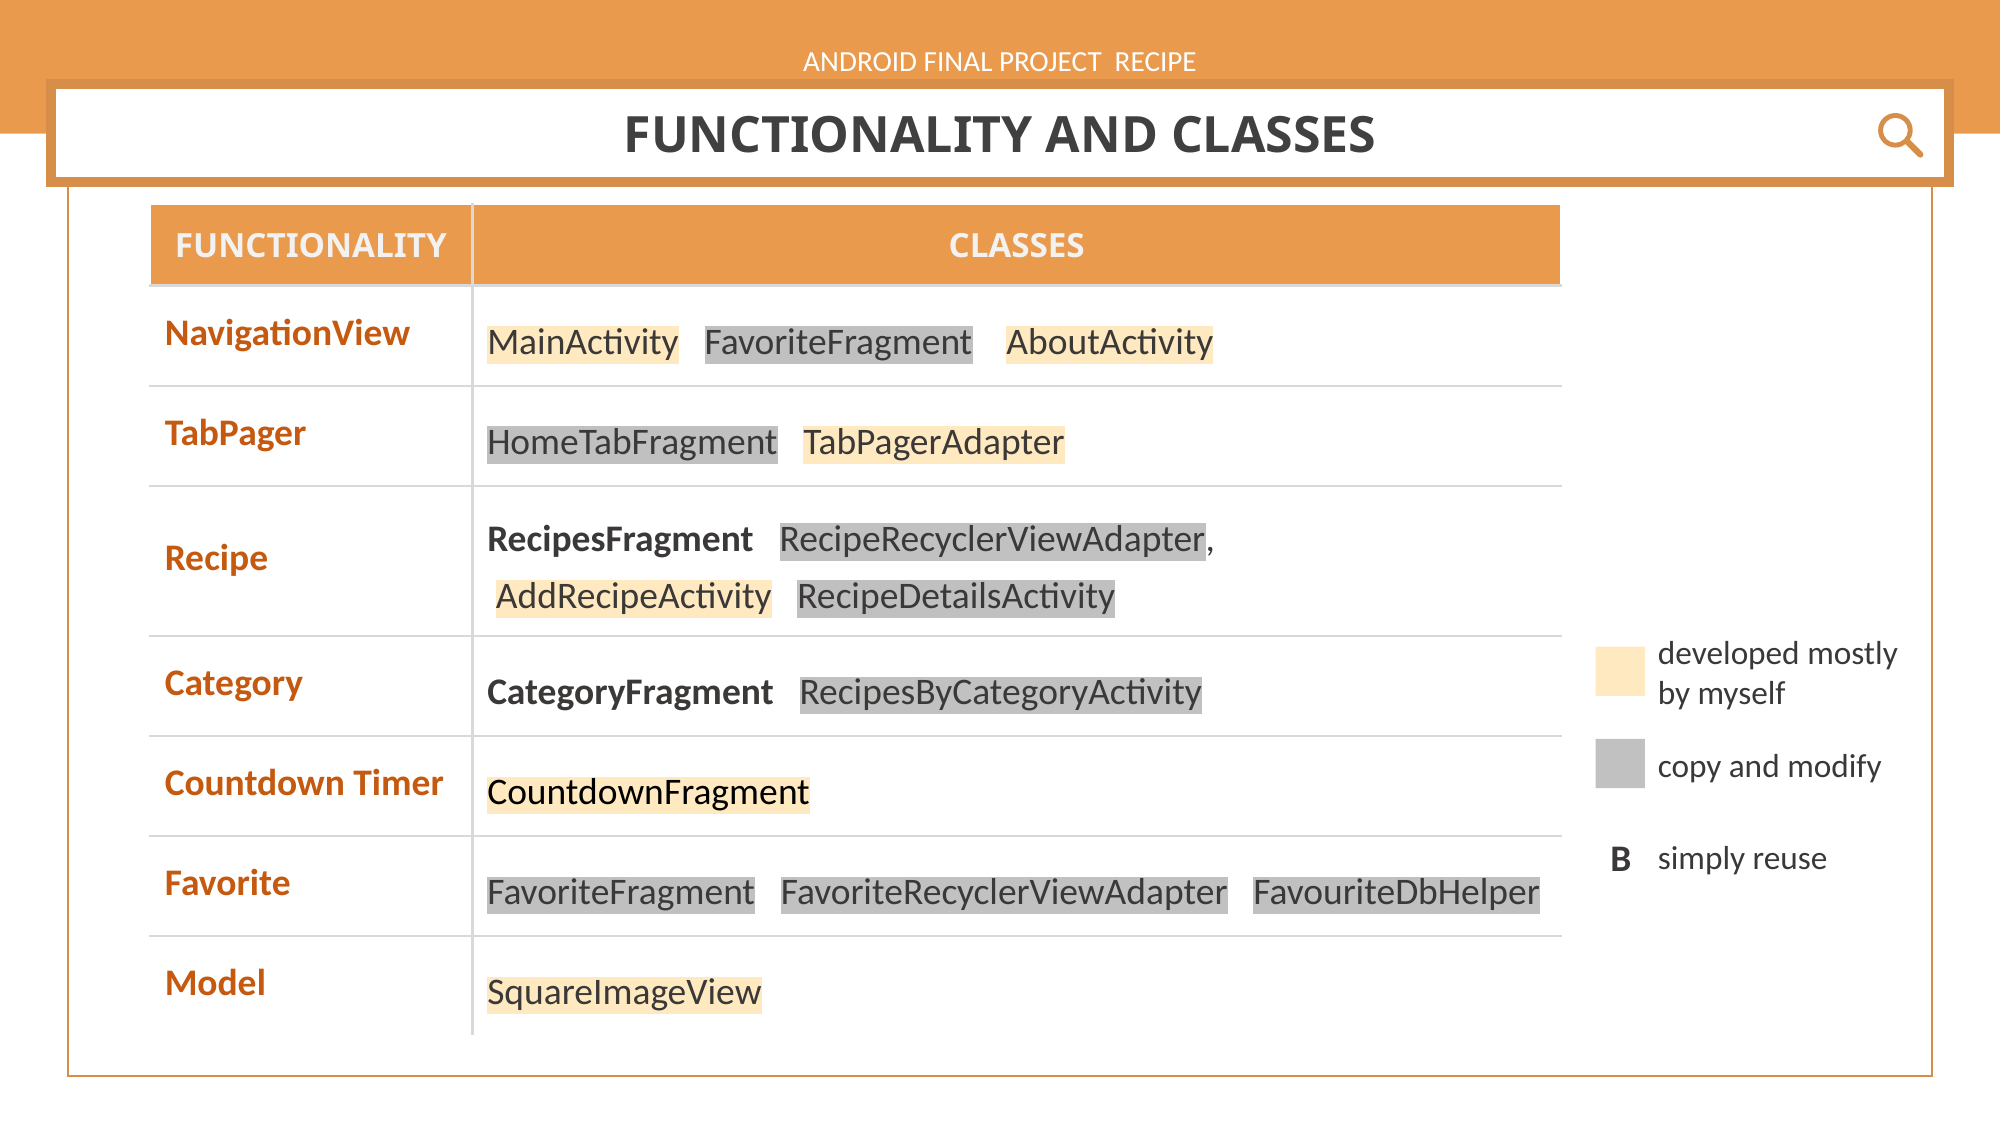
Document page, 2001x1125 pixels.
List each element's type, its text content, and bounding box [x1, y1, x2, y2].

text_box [1595, 771, 1933, 941]
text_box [1595, 587, 1933, 679]
text_box ANDROID FINAL PROJECT RECIPE [0, 0, 2000, 135]
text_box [50, 83, 1949, 1077]
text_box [1595, 679, 1933, 771]
